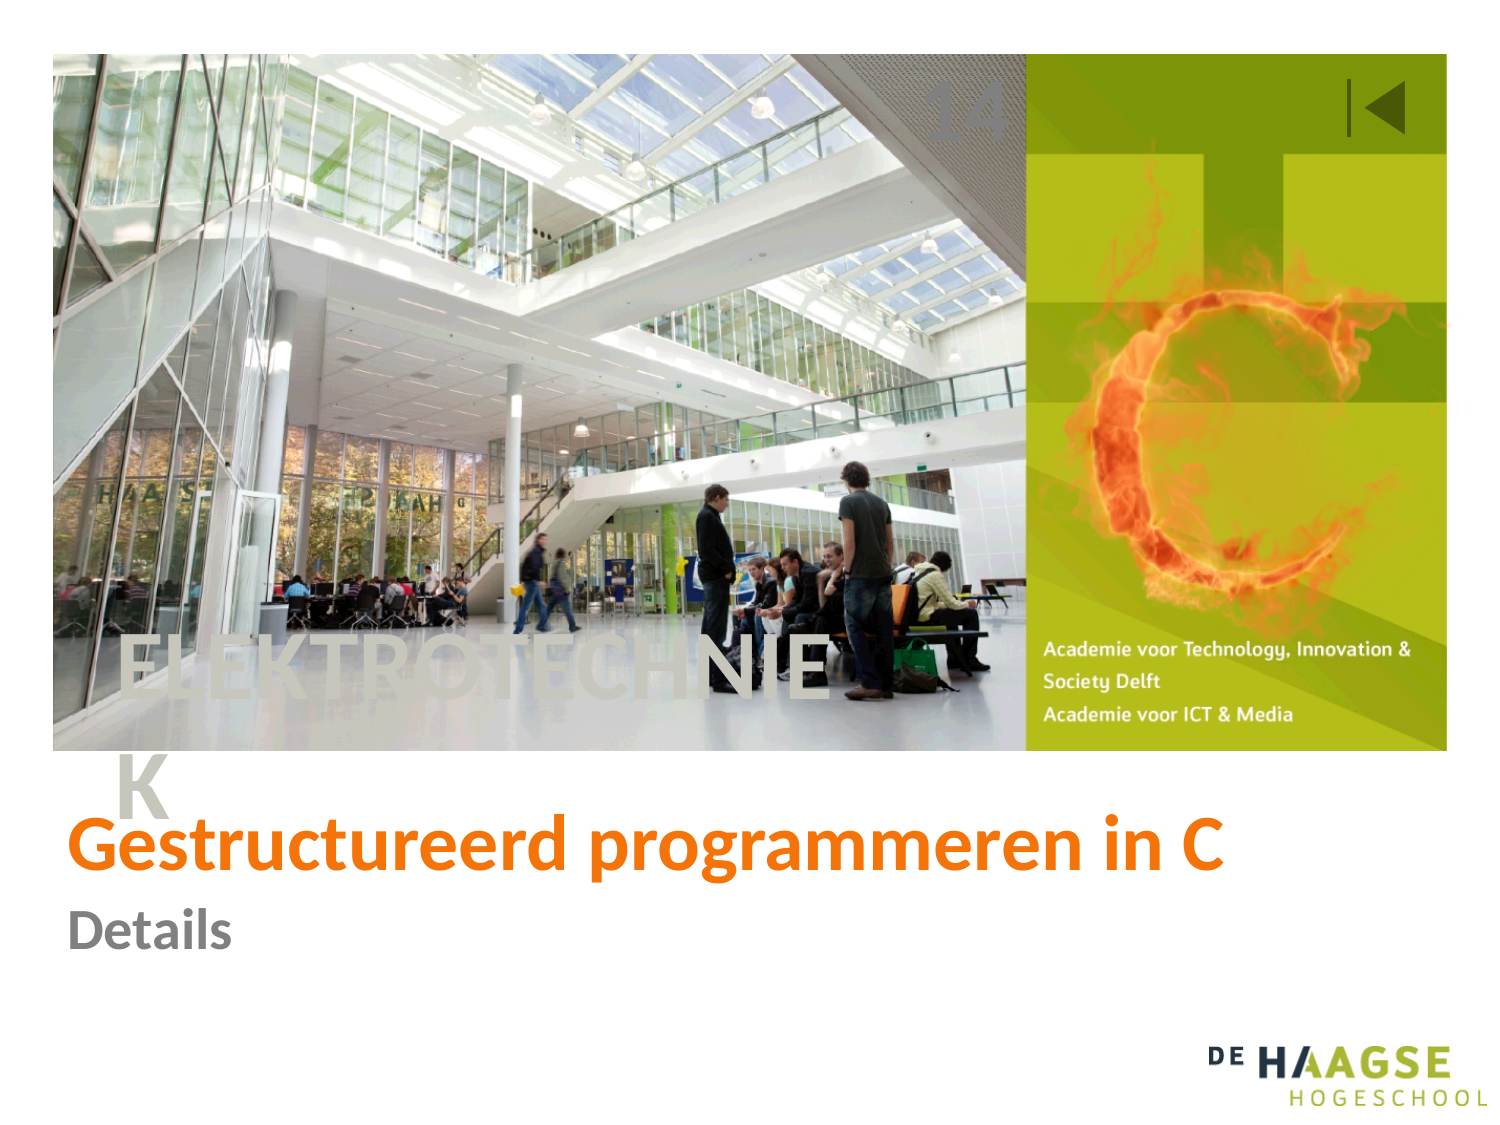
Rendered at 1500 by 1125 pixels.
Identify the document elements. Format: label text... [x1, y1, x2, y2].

subtitle Details [52, 883, 997, 978]
text_box 14 [903, 42, 1107, 168]
picture [53, 54, 1477, 751]
picture [1209, 1046, 1487, 1106]
